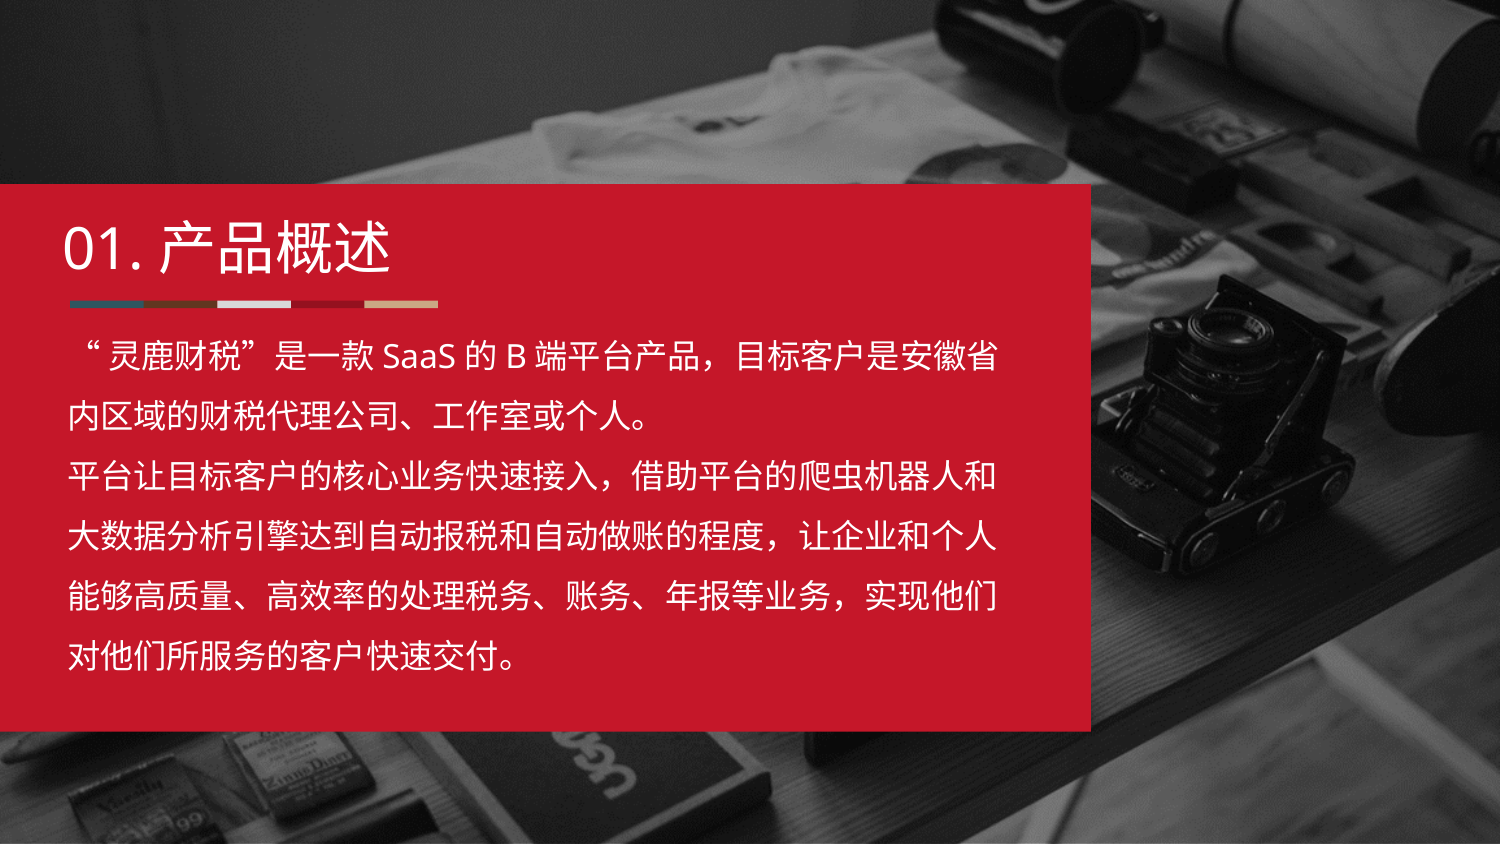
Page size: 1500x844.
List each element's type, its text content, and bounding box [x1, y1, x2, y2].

text_box 01.产品概述 [47, 204, 407, 289]
text_box “灵鹿财税”是一款SaaS的B端平台产品，目标客户是安徽省内区域的财税代理公司、工作室或个人。 平台让目标客户的核心业务快速接入，借助平台的爬虫机器人和大数据分析引擎达到自动报税和自动做账的程度，让企业和个人能够高质量、高效率的处理税务、账务、年报等业务，实现他们对他们所服务的客户快速交付。 [52, 308, 1021, 683]
picture [0, 0, 1500, 844]
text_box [70, 300, 438, 309]
text_box [0, 183, 1092, 733]
